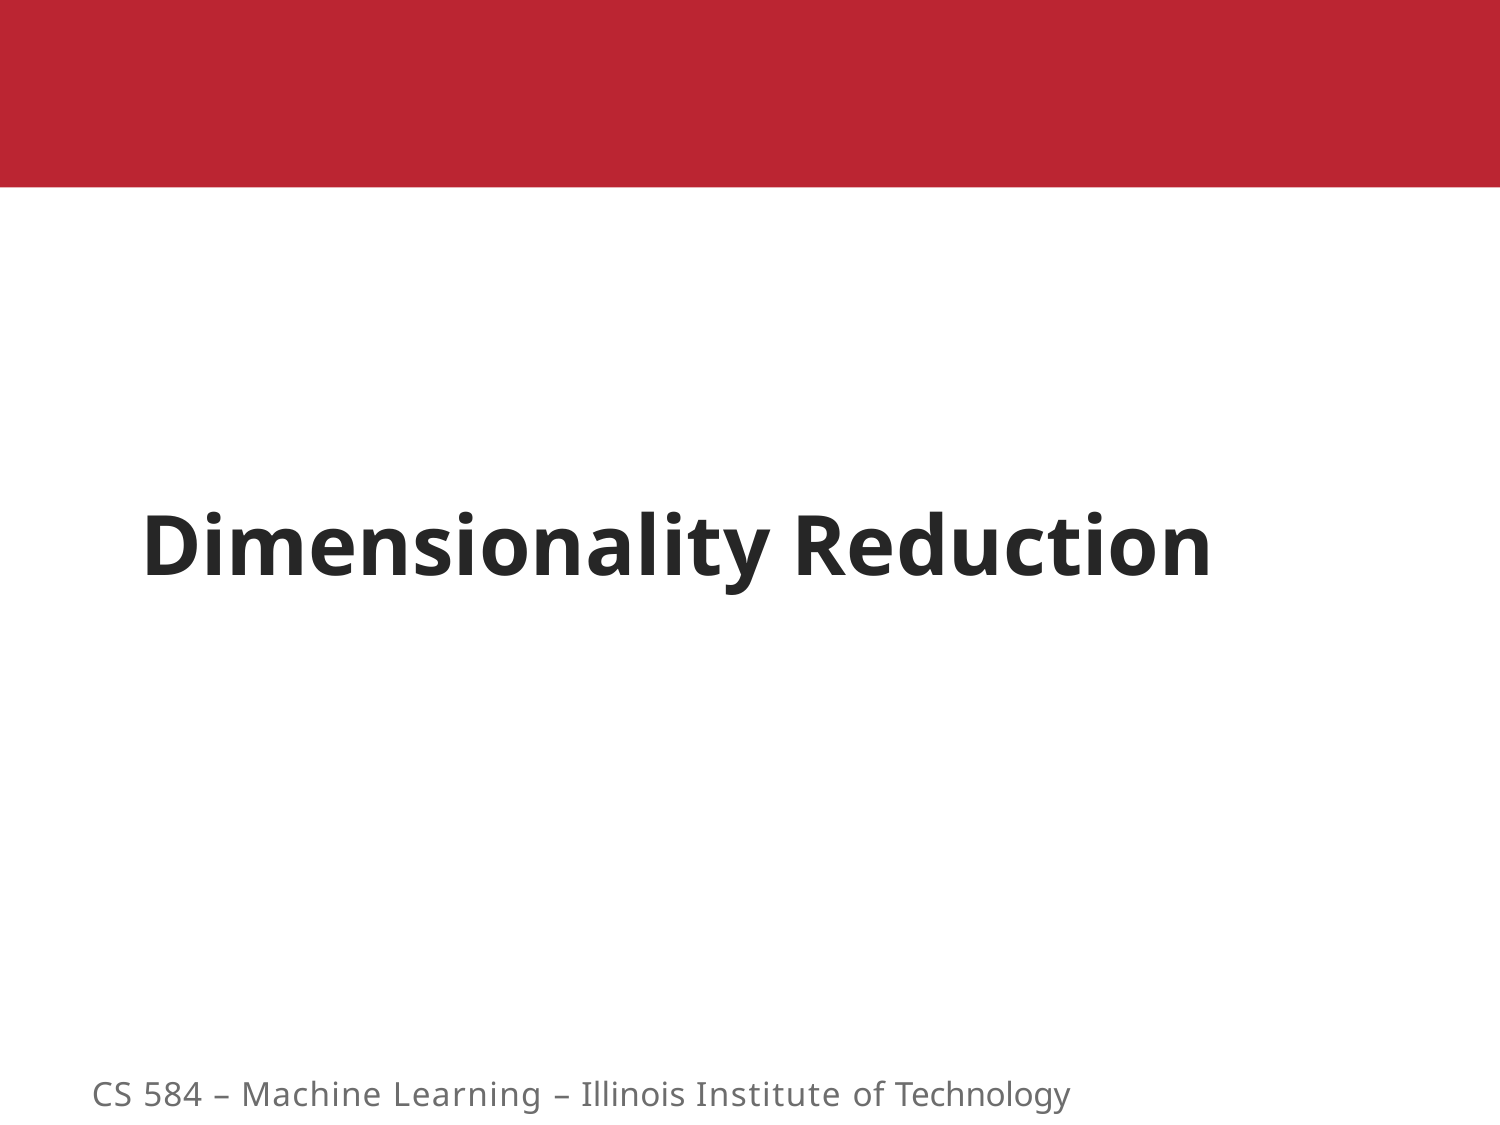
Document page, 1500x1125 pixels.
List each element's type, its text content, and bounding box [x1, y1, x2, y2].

footer CS 584 – Machine Learning – Illinois Institute of Technology [75, 1065, 1425, 1116]
title Dimensionality Reduction [125, 324, 1288, 600]
